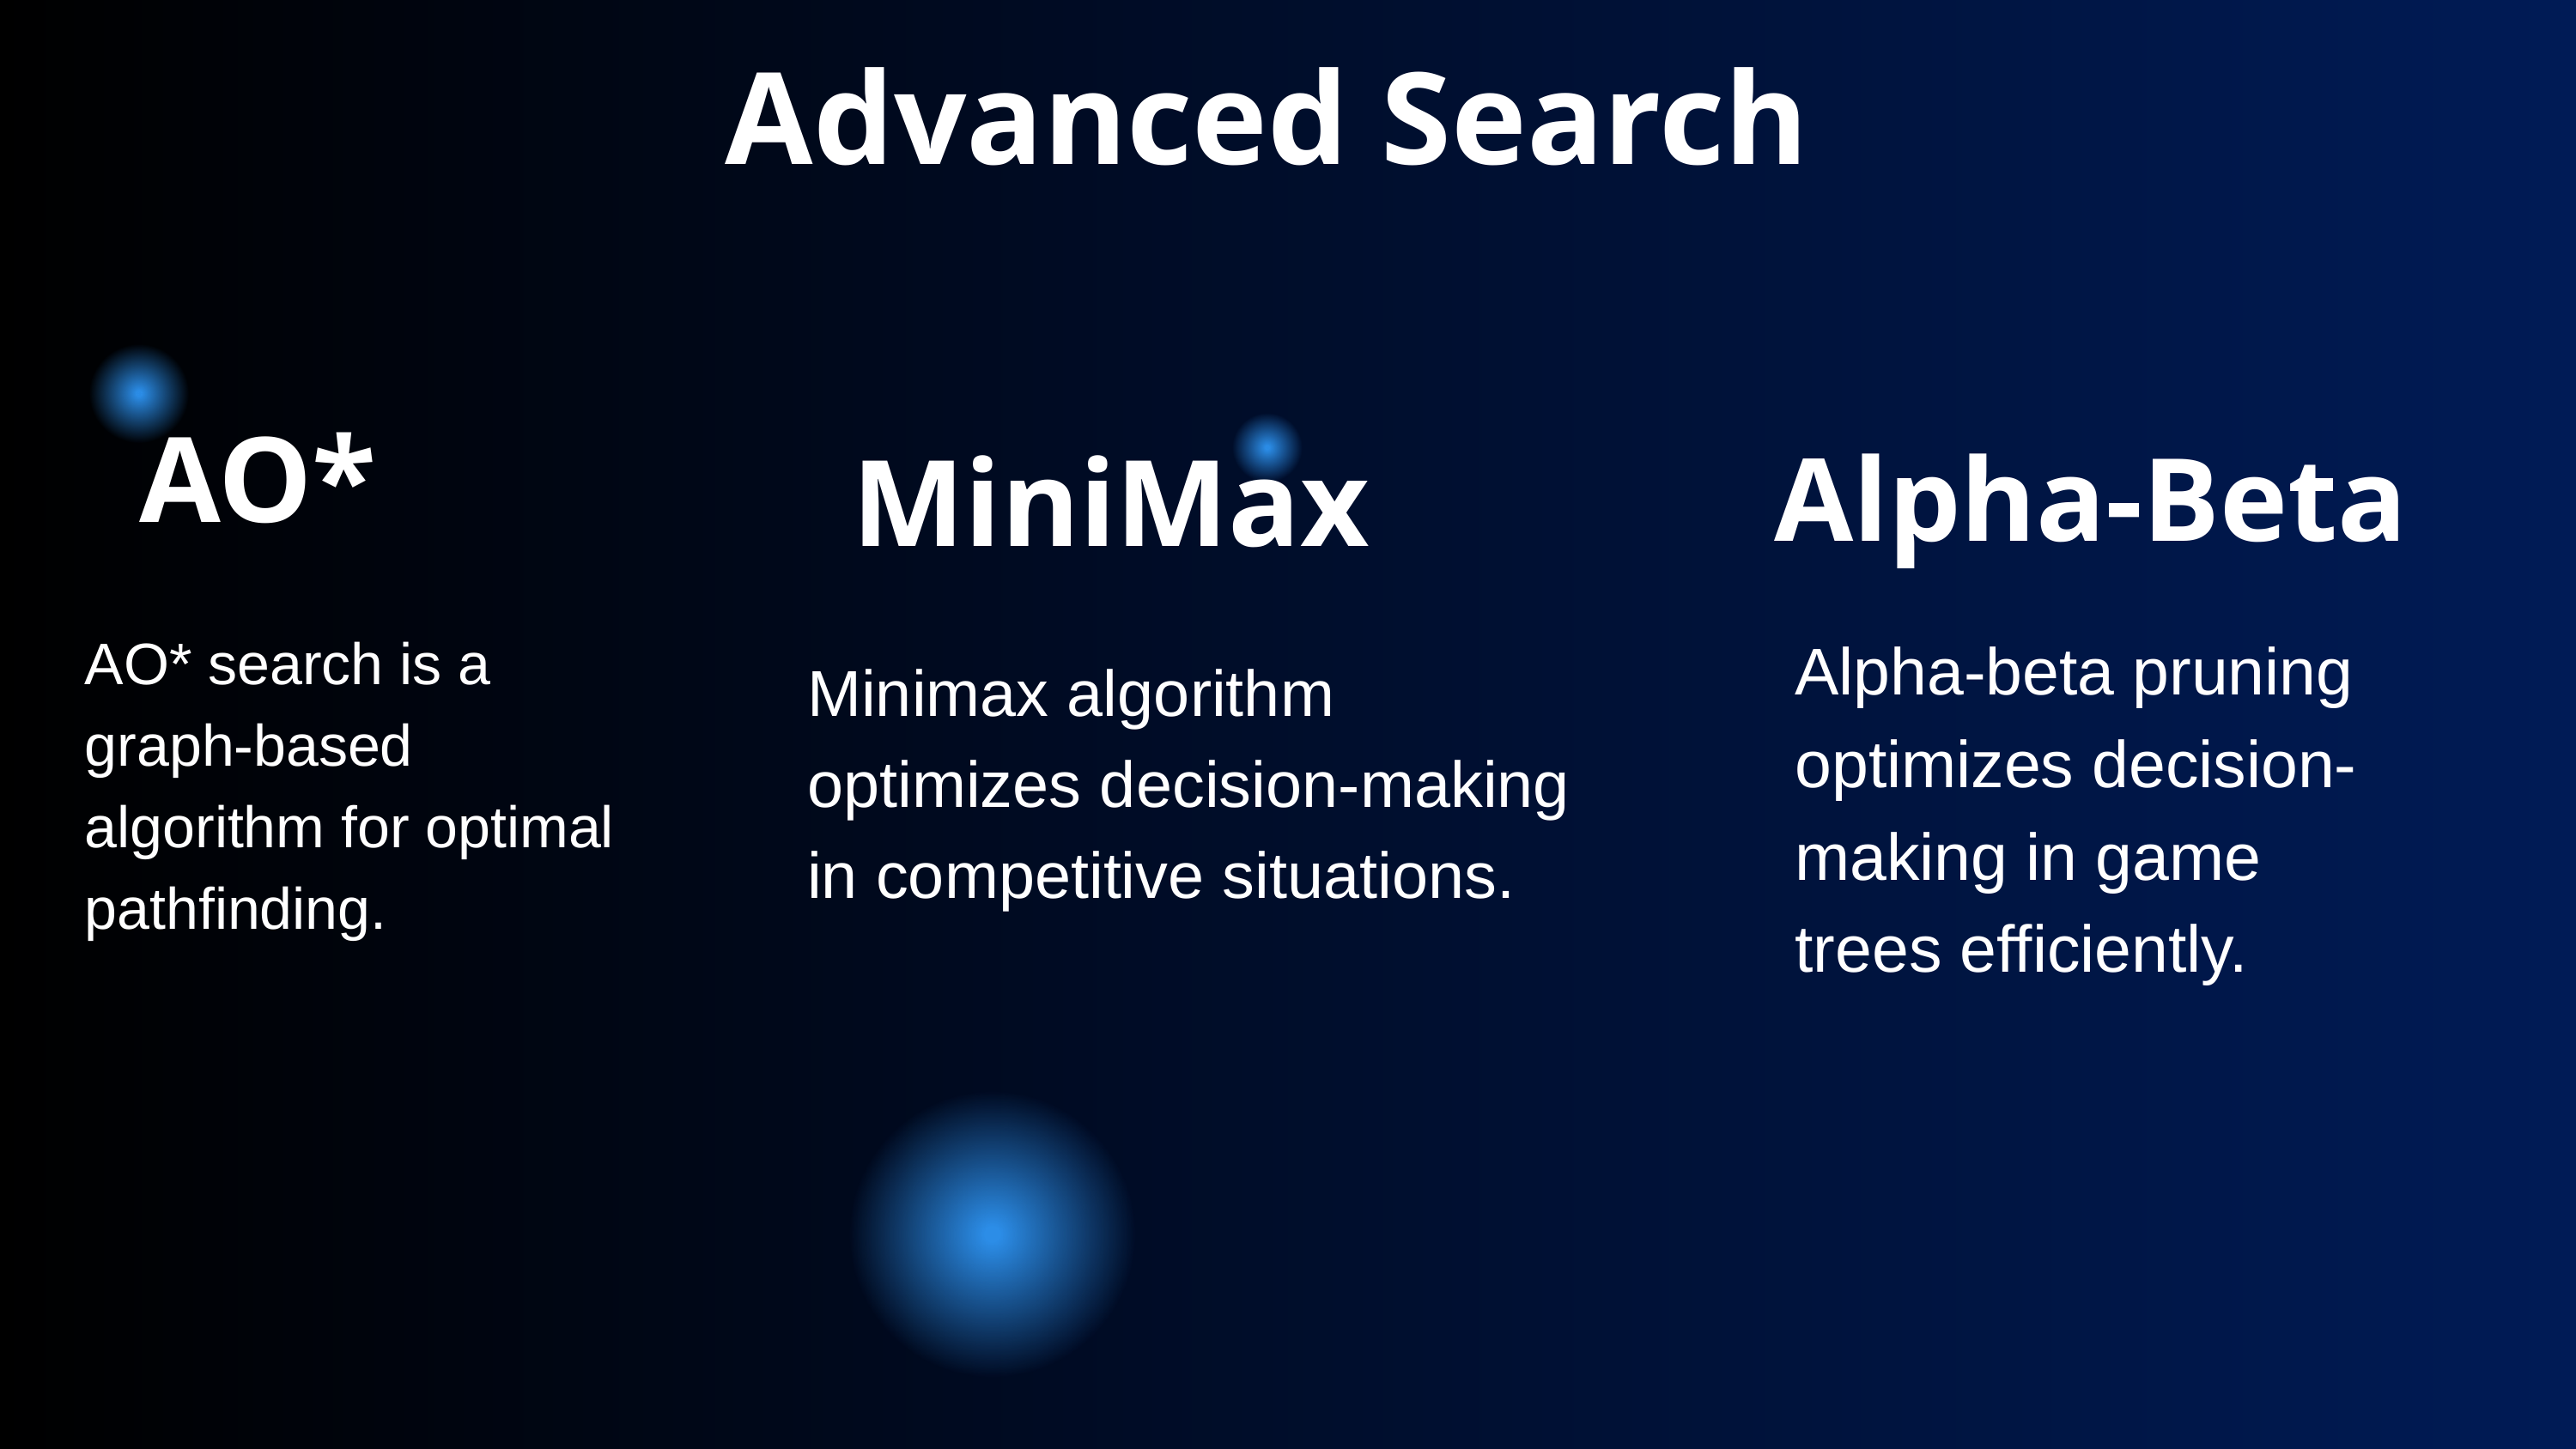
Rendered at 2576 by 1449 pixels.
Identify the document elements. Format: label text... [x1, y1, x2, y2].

text_box Minimax algorithm optimizes decision-making in competitive situations. [807, 639, 1578, 912]
text_box Advanced Search [0, 0, 2576, 190]
text_box Alpha-beta pruning optimizes decision-making in game trees efficiently. [1795, 615, 2416, 986]
text_box Alpha-Beta [1678, 368, 2533, 564]
text_box AO* search is a graph-based algorithm for optimal pathfinding. [84, 614, 658, 942]
text_box [84, 339, 194, 448]
text_box [835, 1076, 1150, 1391]
text_box AO* [139, 419, 550, 546]
text_box MiniMax [835, 367, 1419, 571]
